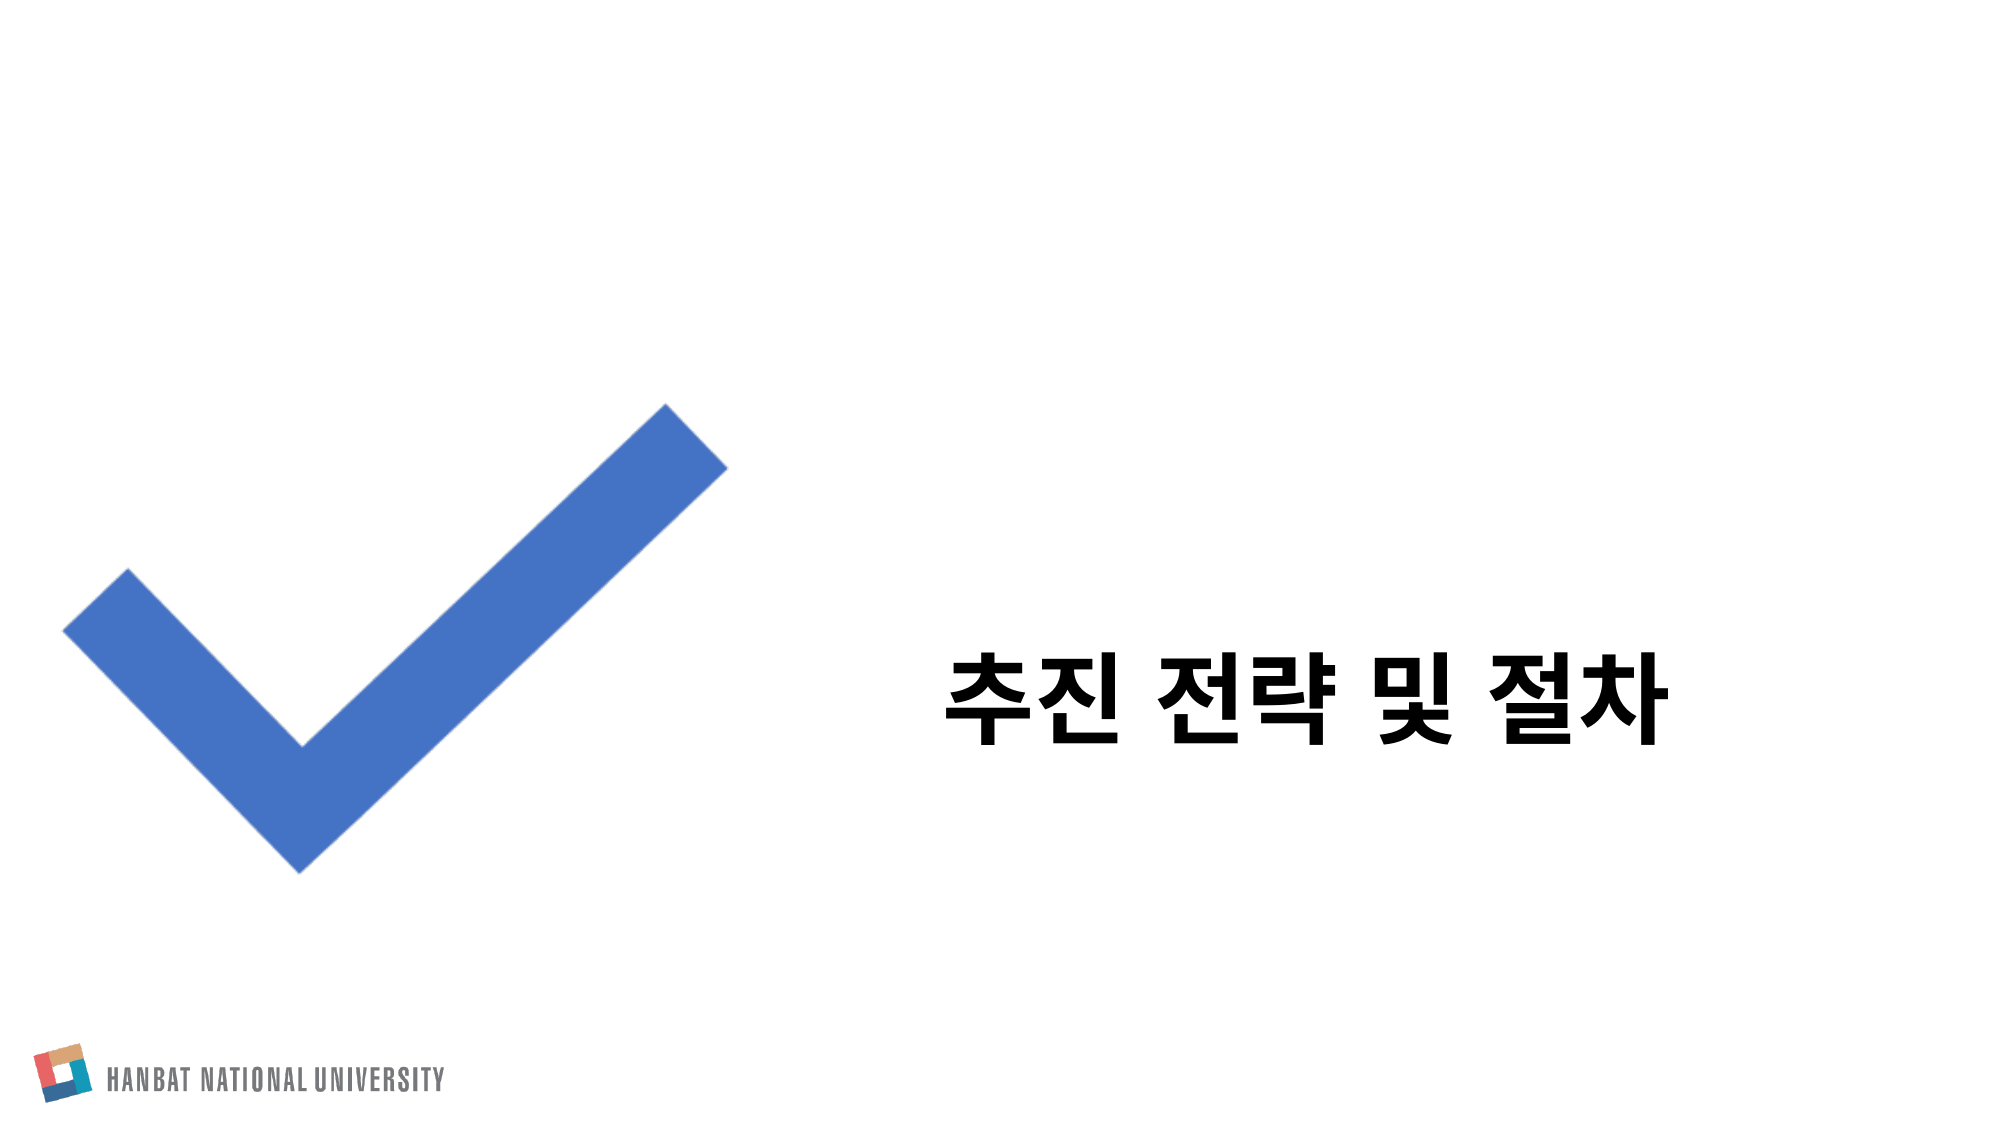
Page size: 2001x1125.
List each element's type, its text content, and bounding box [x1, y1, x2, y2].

picture [55, 297, 736, 978]
title 추진 전략 및 절차 [736, 597, 1878, 811]
text_box [841, 649, 1985, 863]
picture [33, 1043, 444, 1103]
